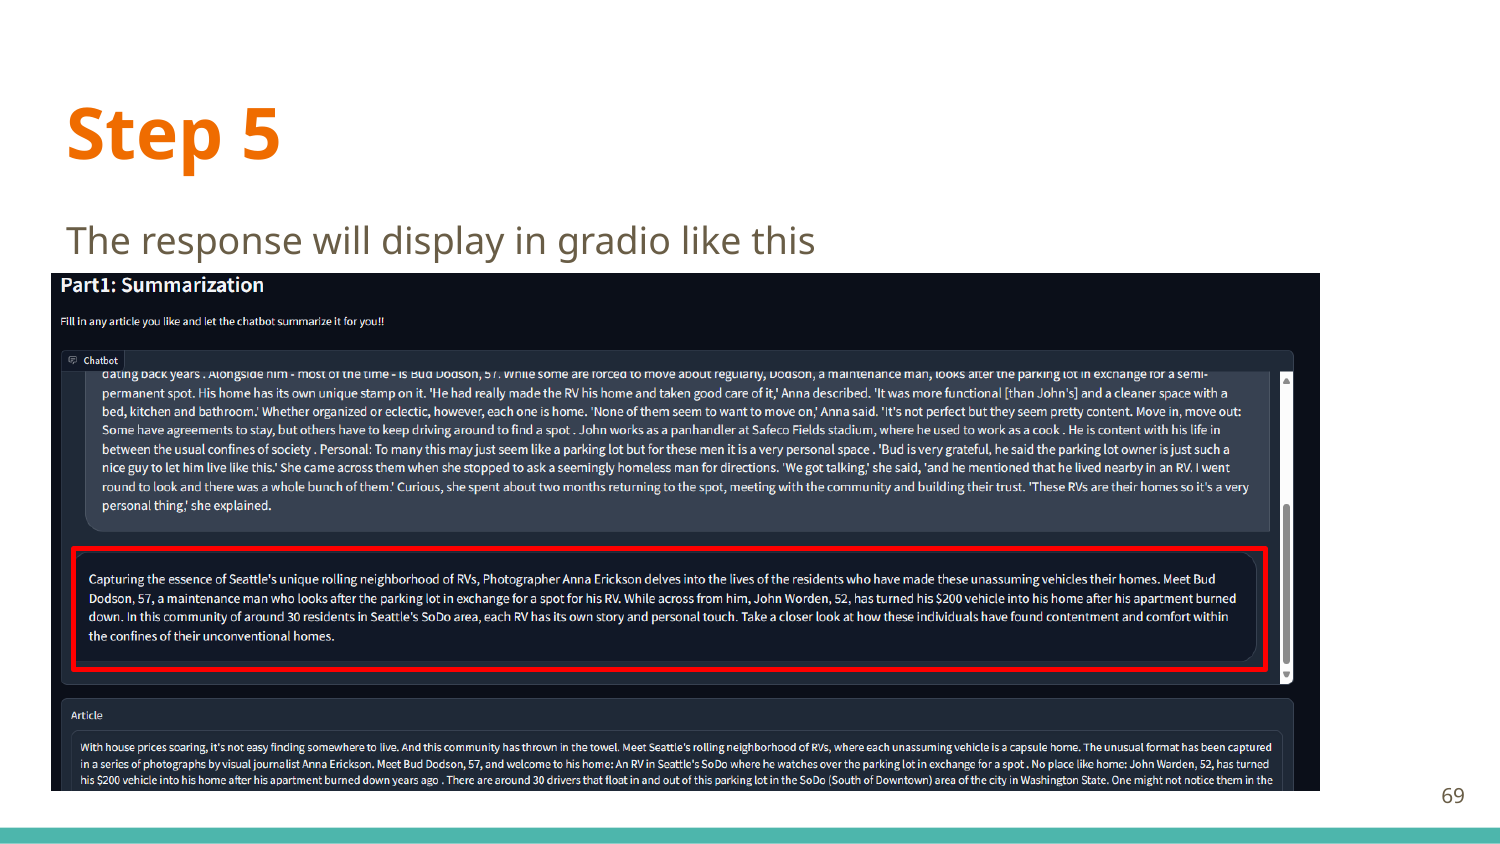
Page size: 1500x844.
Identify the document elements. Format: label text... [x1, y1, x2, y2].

picture [50, 272, 1320, 791]
slide_number ‹#› [1389, 764, 1480, 830]
list The response will display in gradio like this [51, 195, 1449, 737]
title Step 5 [51, 72, 1449, 189]
